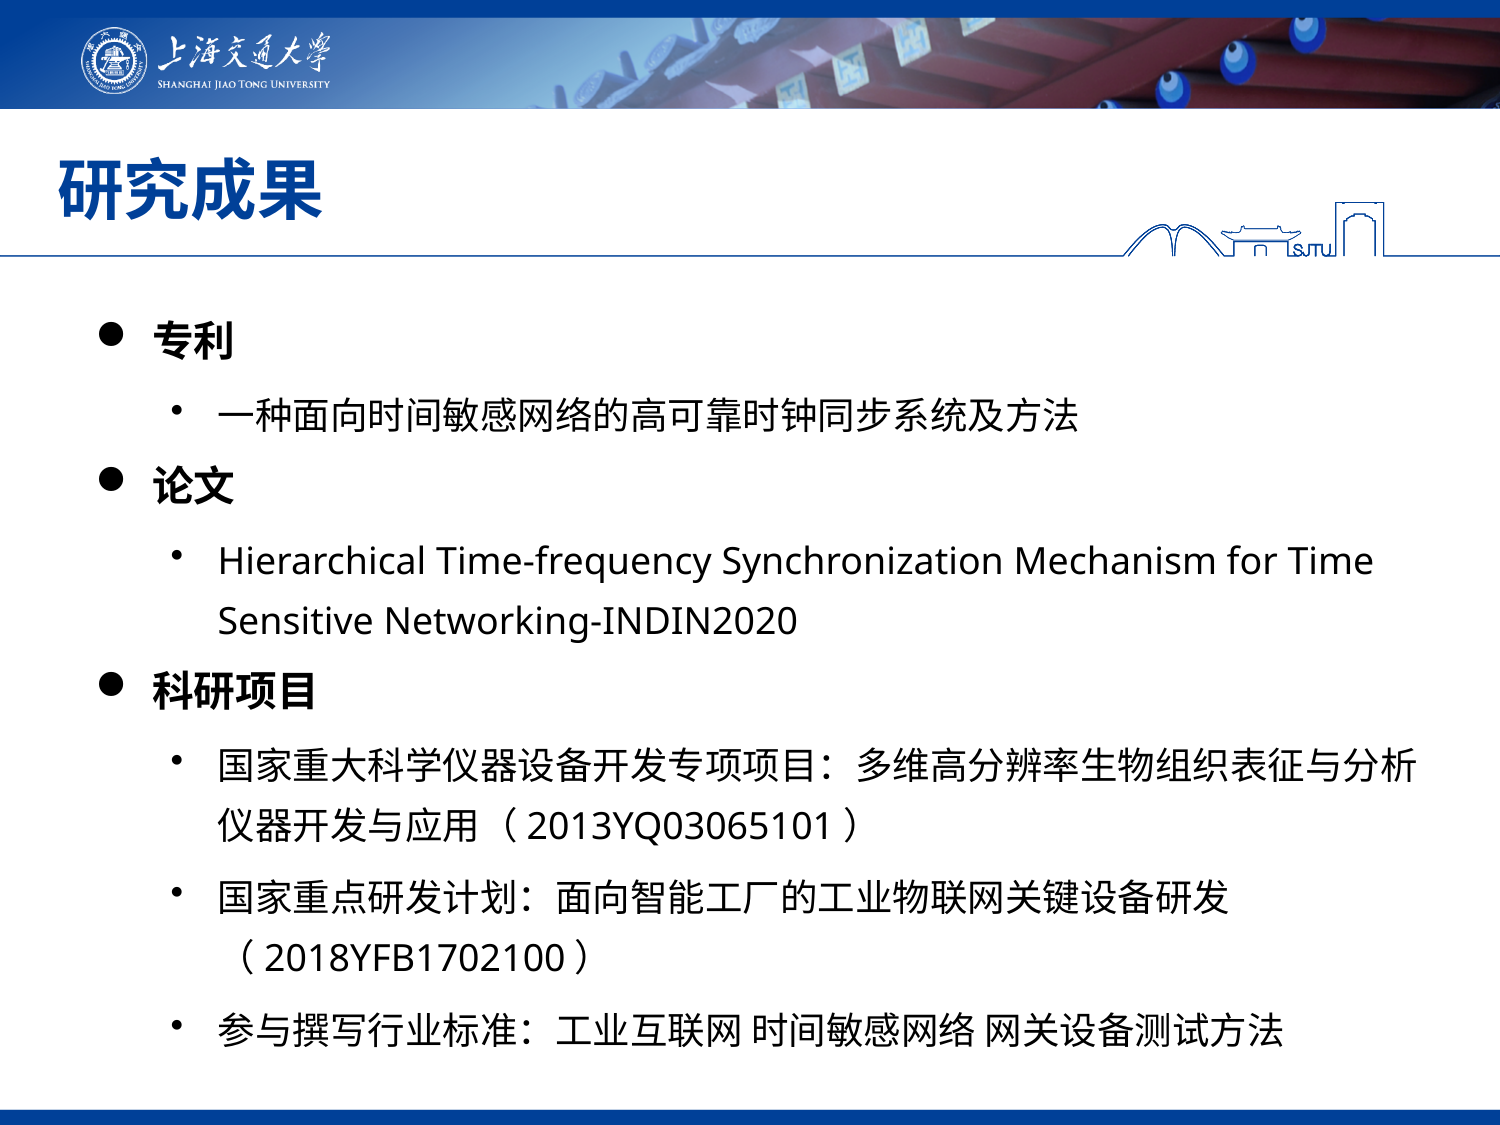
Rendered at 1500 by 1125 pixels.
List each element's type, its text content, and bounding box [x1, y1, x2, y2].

text_box 研究成果 [42, 140, 340, 236]
text_box 专利 一种面向时间敏感网络的高可靠时钟同步系统及方法 论文 Hierarchical Time-frequency Synchronization Mechanism for Time Sensitive Networking-INDIN2020 科研项目 国家重大科学仪器设备开发专项项目：多维高分辨率生物组织表征与分析仪器开发与应用（2013YQ03065101） 国家重点研发计划：面向智能工厂的工业物联网关键设备研发（2018YFB1702100） 参与撰写行业标准：工业互联网 时间敏感网络 网关设备测试方法 [80, 296, 1465, 1060]
picture [0, 18, 1500, 109]
